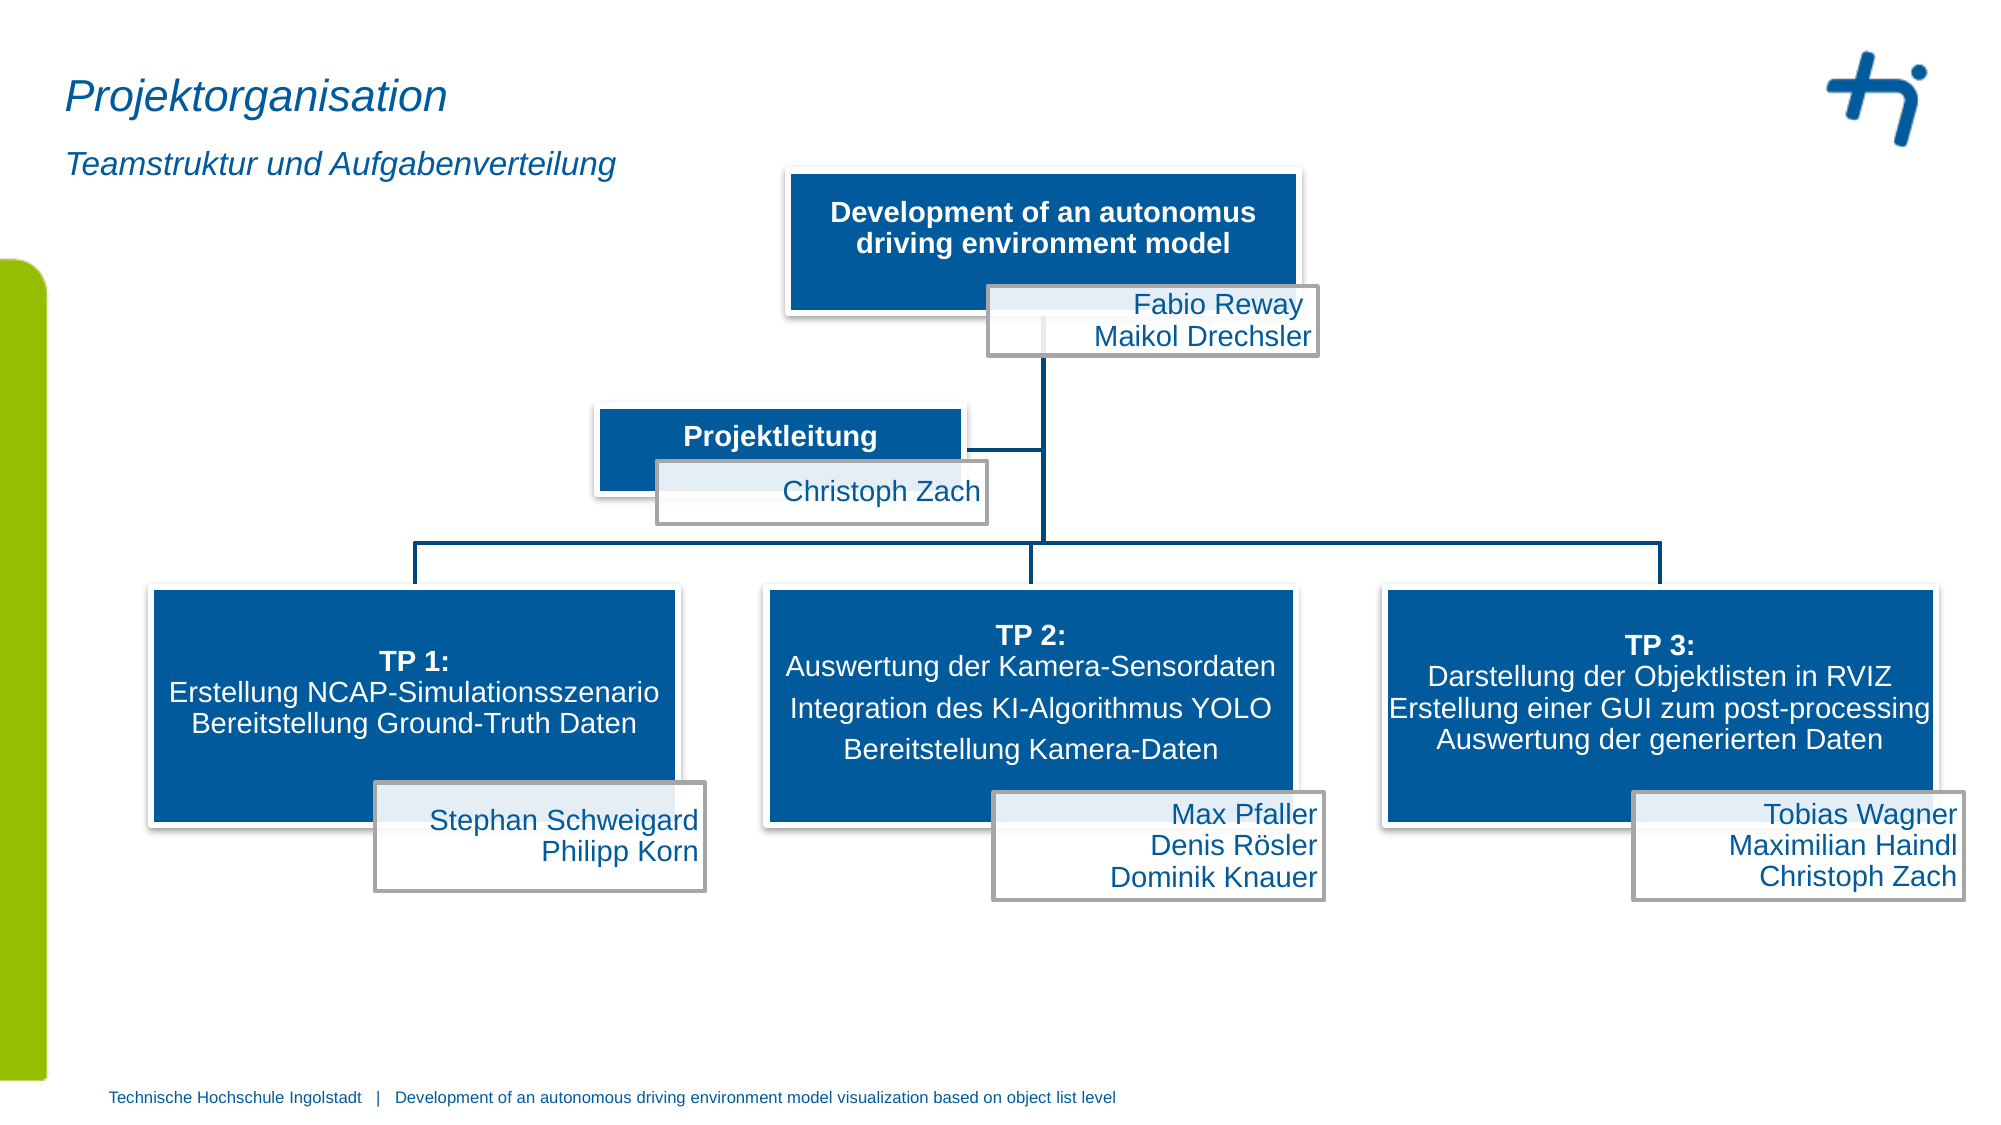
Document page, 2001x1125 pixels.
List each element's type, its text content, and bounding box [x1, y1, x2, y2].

title Projektorganisation [64, 66, 1665, 121]
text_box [122, 169, 1966, 1008]
subtitle Teamstruktur und Aufgabenverteilung [64, 122, 1665, 179]
